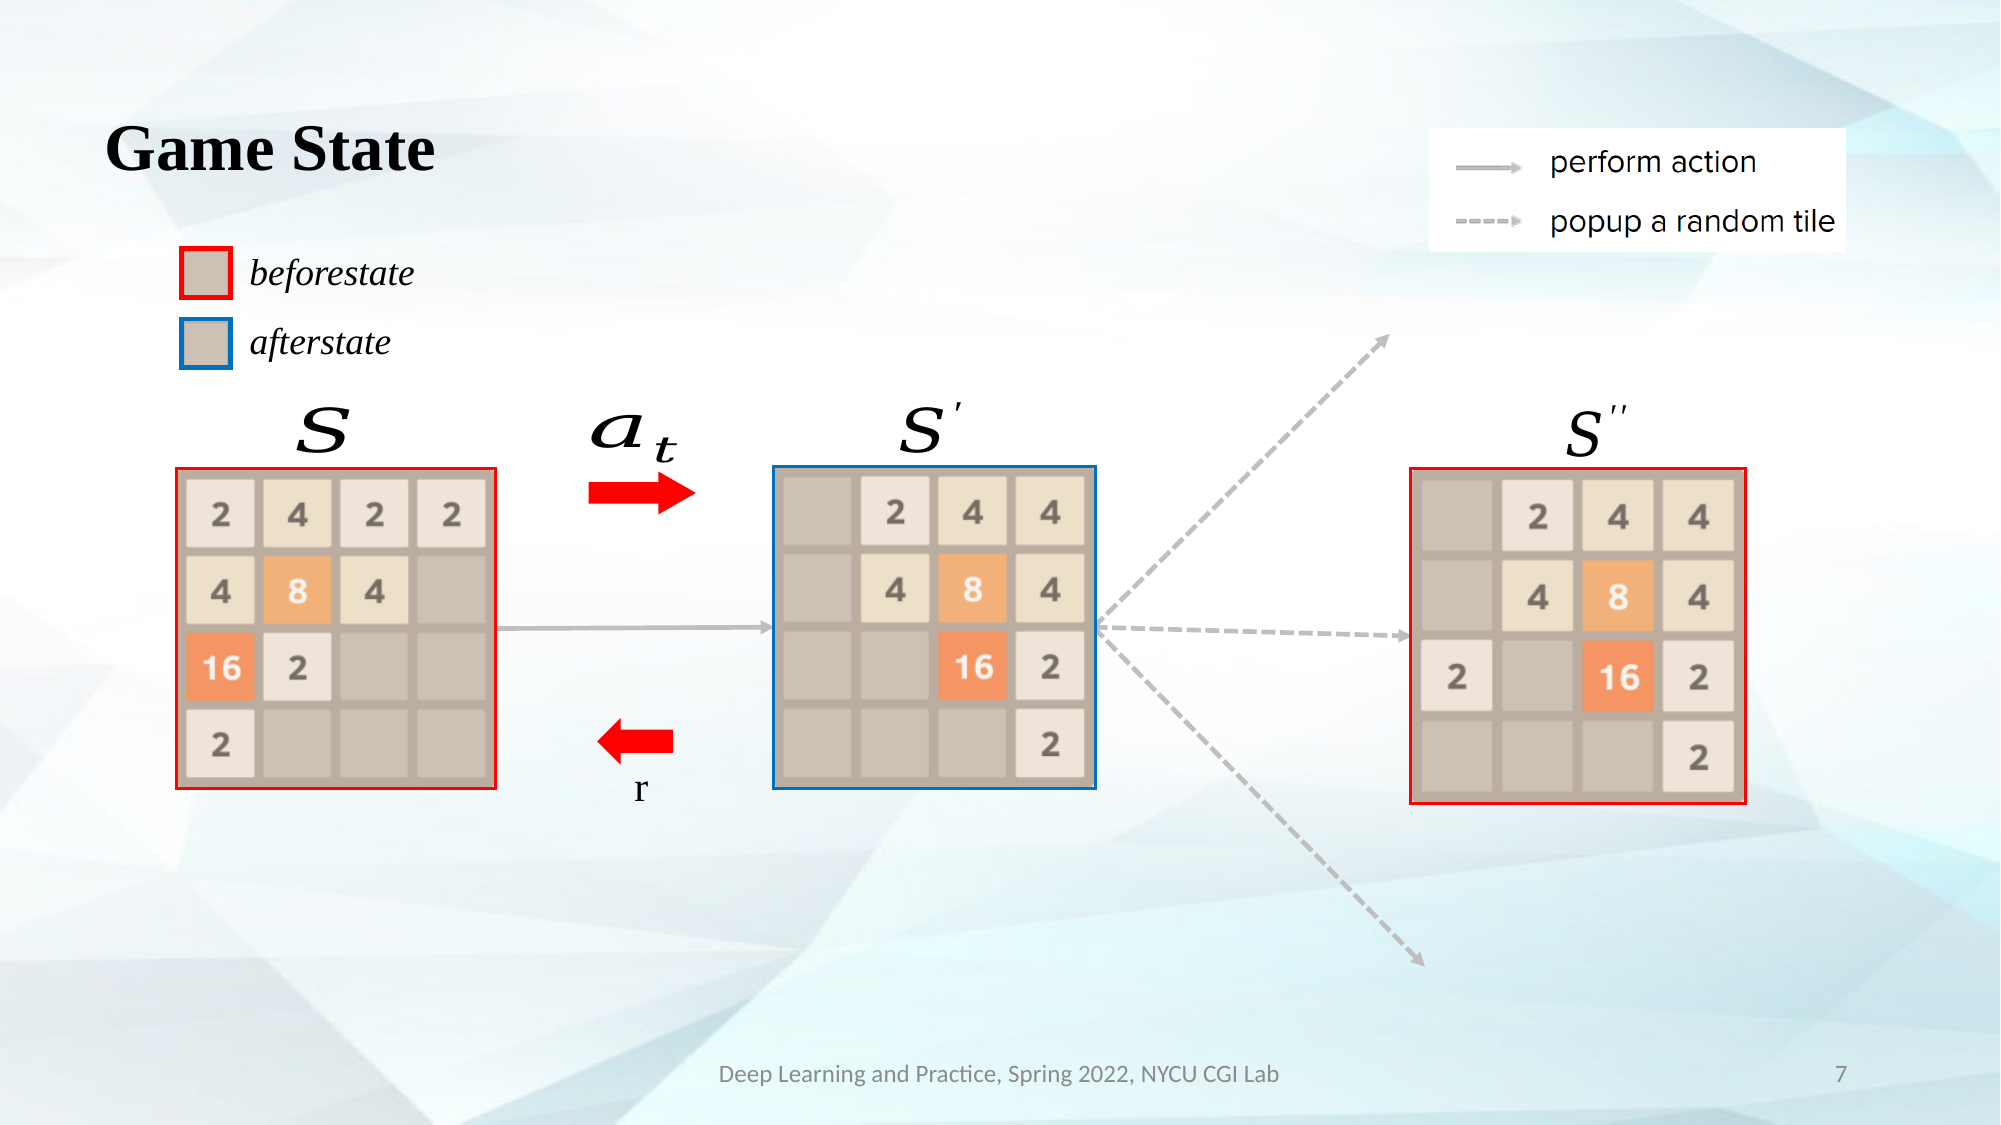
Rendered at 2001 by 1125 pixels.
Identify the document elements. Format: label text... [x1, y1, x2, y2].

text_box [1093, 333, 1390, 627]
title Game State [89, 75, 1815, 222]
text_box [183, 240, 431, 371]
picture [0, 0, 2001, 1125]
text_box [1093, 627, 1425, 967]
text_box r [619, 751, 688, 817]
text_box [595, 715, 674, 765]
slide_number 7 [1412, 1042, 1863, 1103]
text_box [587, 469, 699, 517]
footer Deep Learning and Practice, Spring 2022, NYCU CGI Lab [662, 1042, 1338, 1103]
